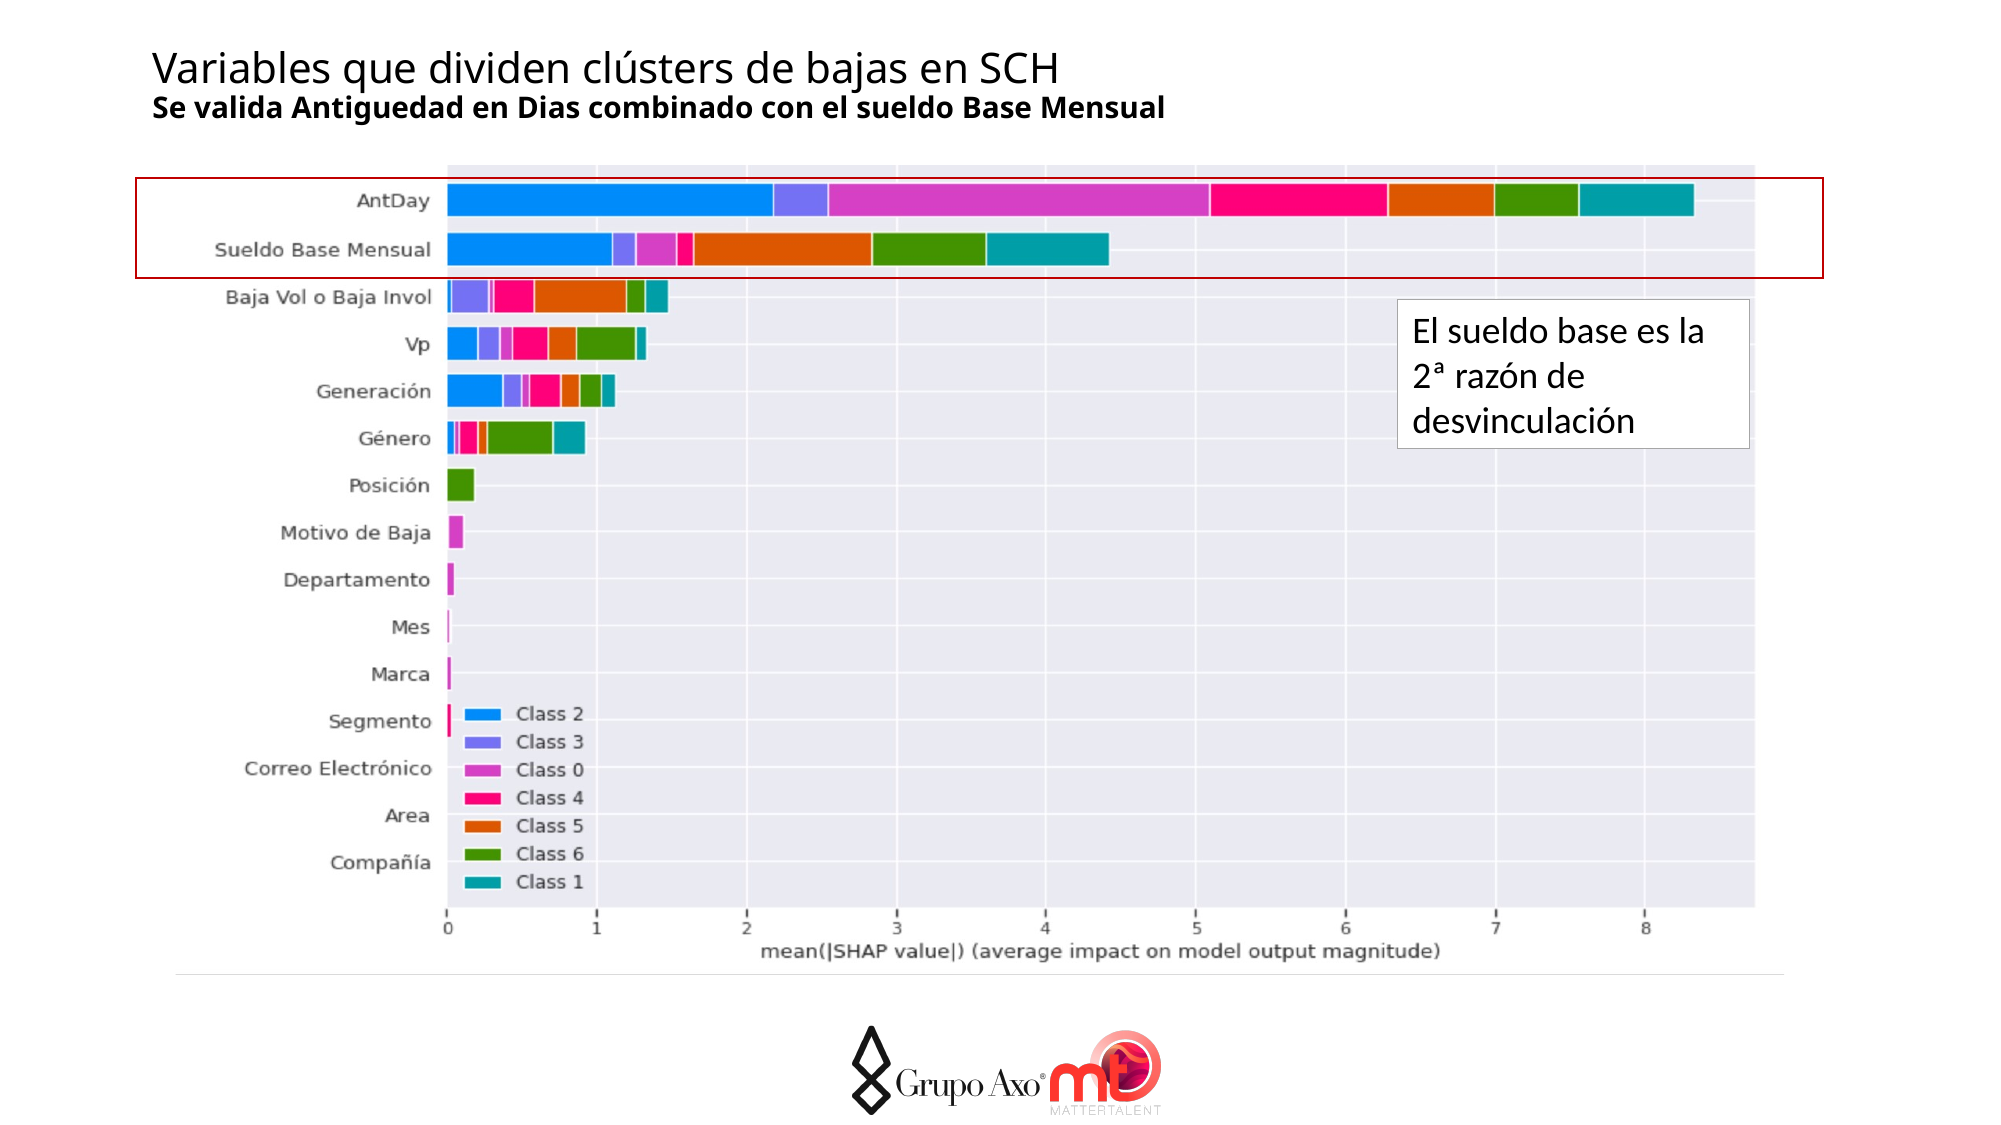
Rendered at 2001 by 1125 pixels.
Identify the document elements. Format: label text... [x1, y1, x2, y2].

text_box [1785, 177, 1824, 279]
title Variables que dividen clústers de bajas en SCH Se valida Antiguedad en Dias combinado con el sueldo Base Mensual [137, 39, 1863, 133]
picture [845, 1021, 1176, 1119]
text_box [175, 165, 1785, 975]
text_box [135, 177, 175, 279]
